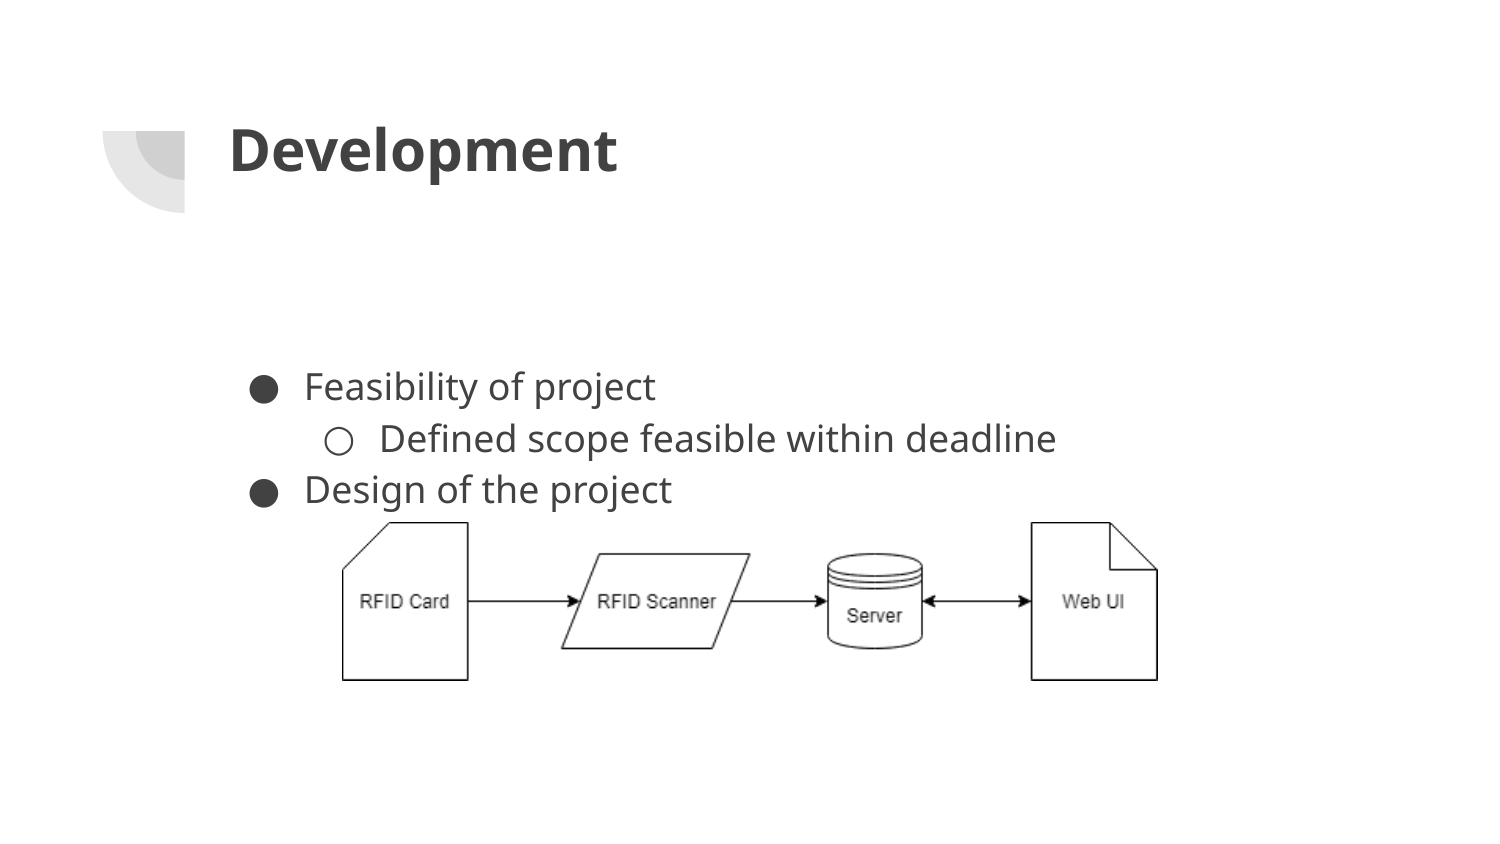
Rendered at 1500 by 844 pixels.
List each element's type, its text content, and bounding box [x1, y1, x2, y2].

list Feasibility of project Defined scope feasible within deadline Design of the project [213, 341, 1368, 758]
title Development [213, 98, 1368, 263]
picture [342, 522, 1158, 681]
